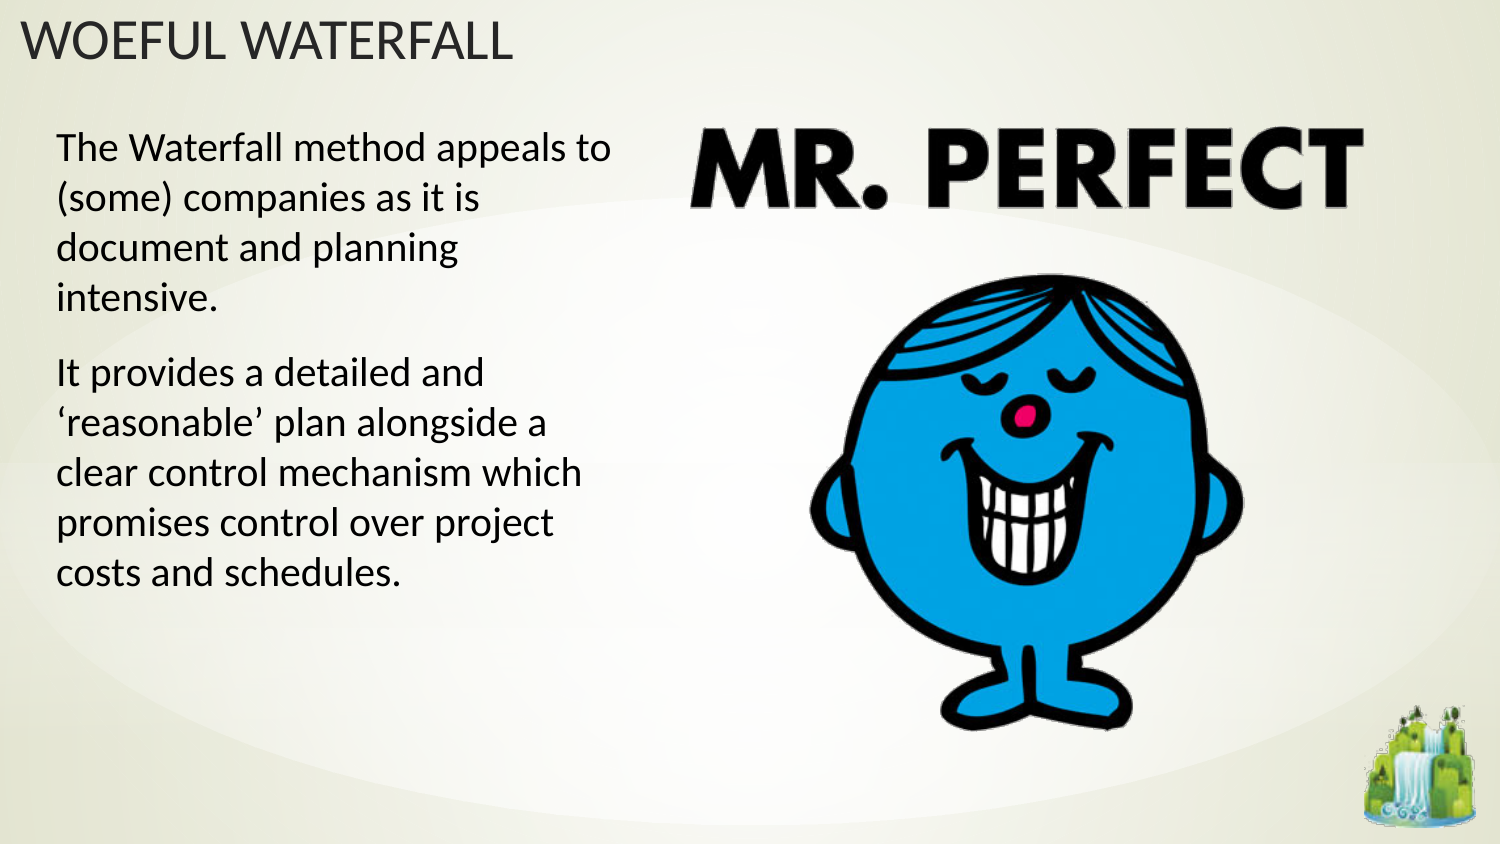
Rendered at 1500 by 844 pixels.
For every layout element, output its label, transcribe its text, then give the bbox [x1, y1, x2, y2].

text_box The Waterfall method appeals to (some) companies as it is document and planning intensive. It provides a detailed and ‘reasonable’ plan alongside a clear control mechanism which promises control over project costs and schedules. [41, 112, 632, 603]
picture [690, 126, 1476, 828]
